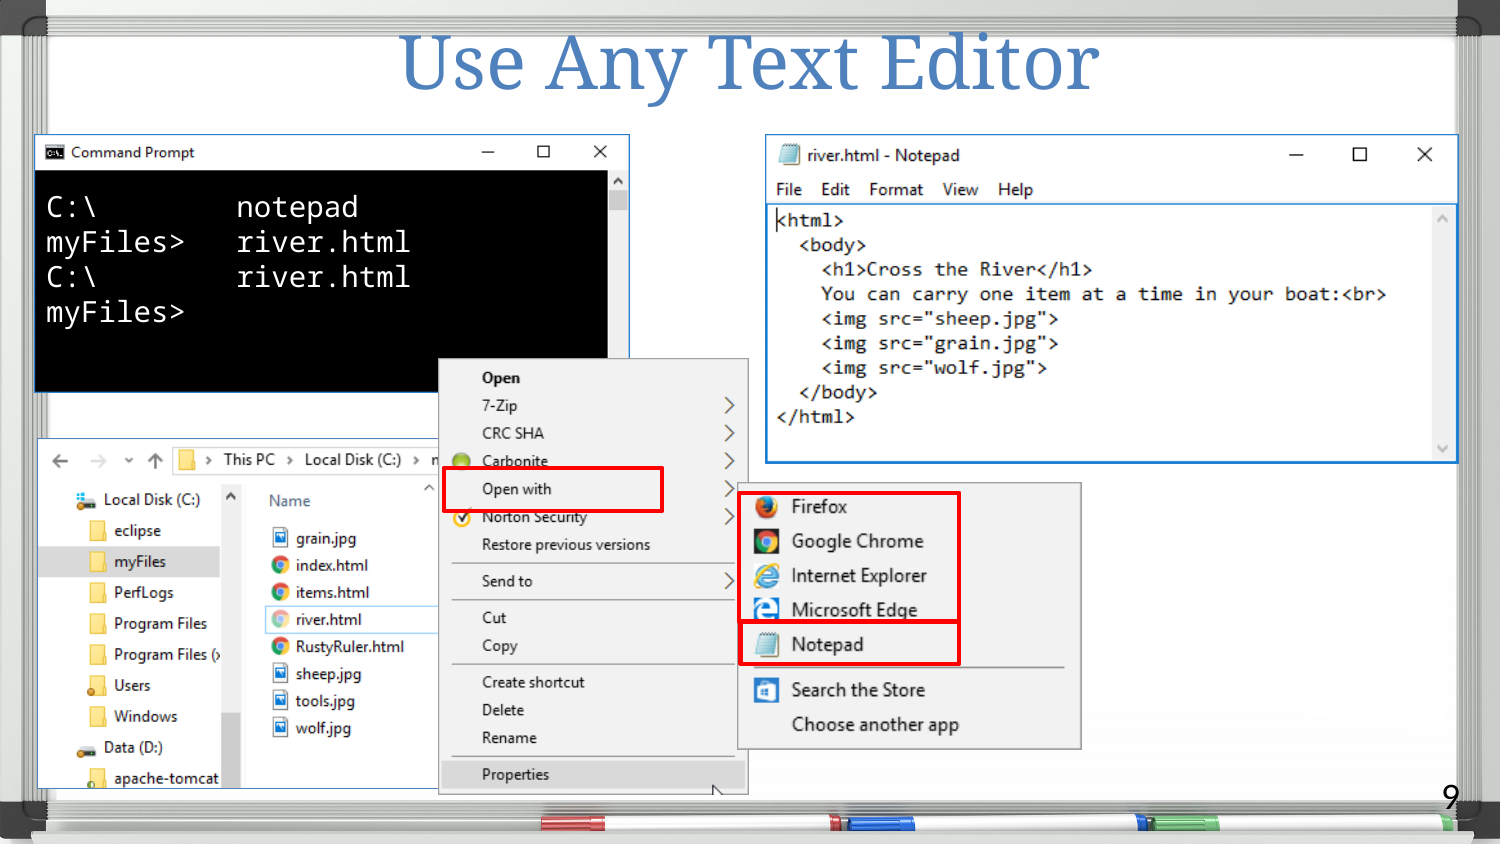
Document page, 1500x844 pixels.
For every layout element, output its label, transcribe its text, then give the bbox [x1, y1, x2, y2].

picture [0, 0, 1500, 844]
slide_number 9 [1374, 771, 1475, 817]
title Use Any Text Editor [12, 9, 1488, 110]
